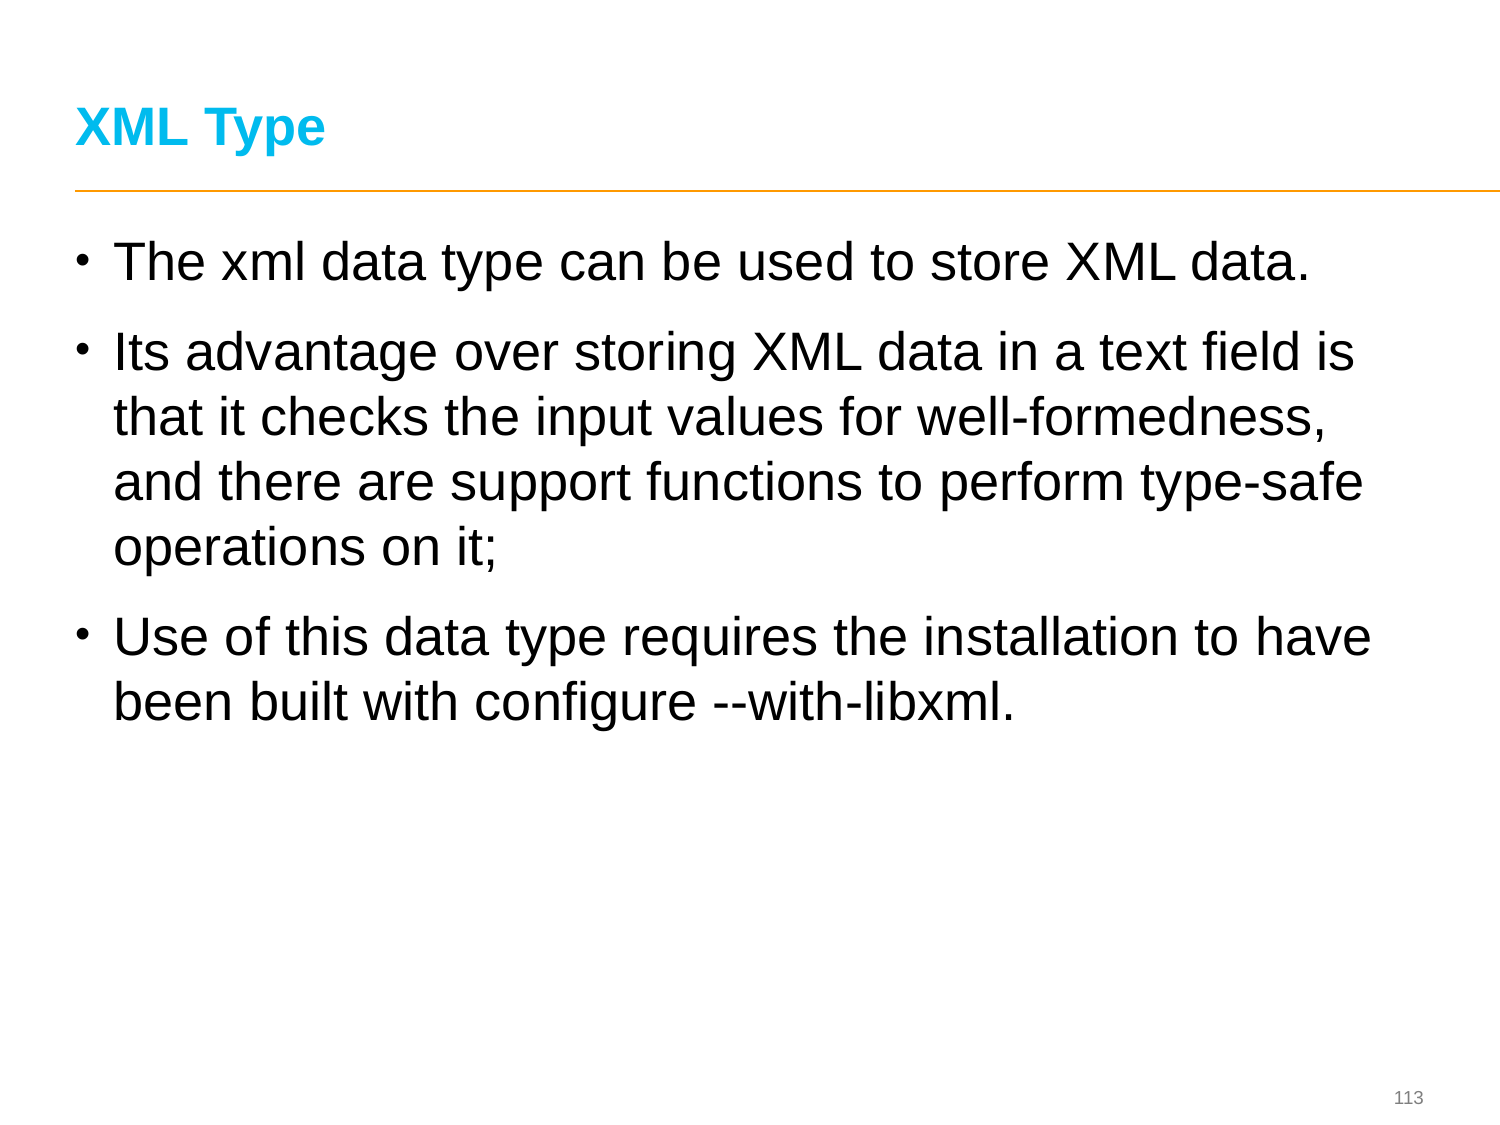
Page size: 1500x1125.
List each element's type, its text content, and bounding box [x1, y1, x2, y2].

list The xml data type can be used to store XML data. Its advantage over storing XML data in a text field is that it checks the input values for well-formedness, and there are support functions to perform type-safe operations on it; Use of this data type requires the installation to have been built with configure --with-libxml. [75, 226, 1425, 1018]
title XML Type [75, 27, 1422, 157]
